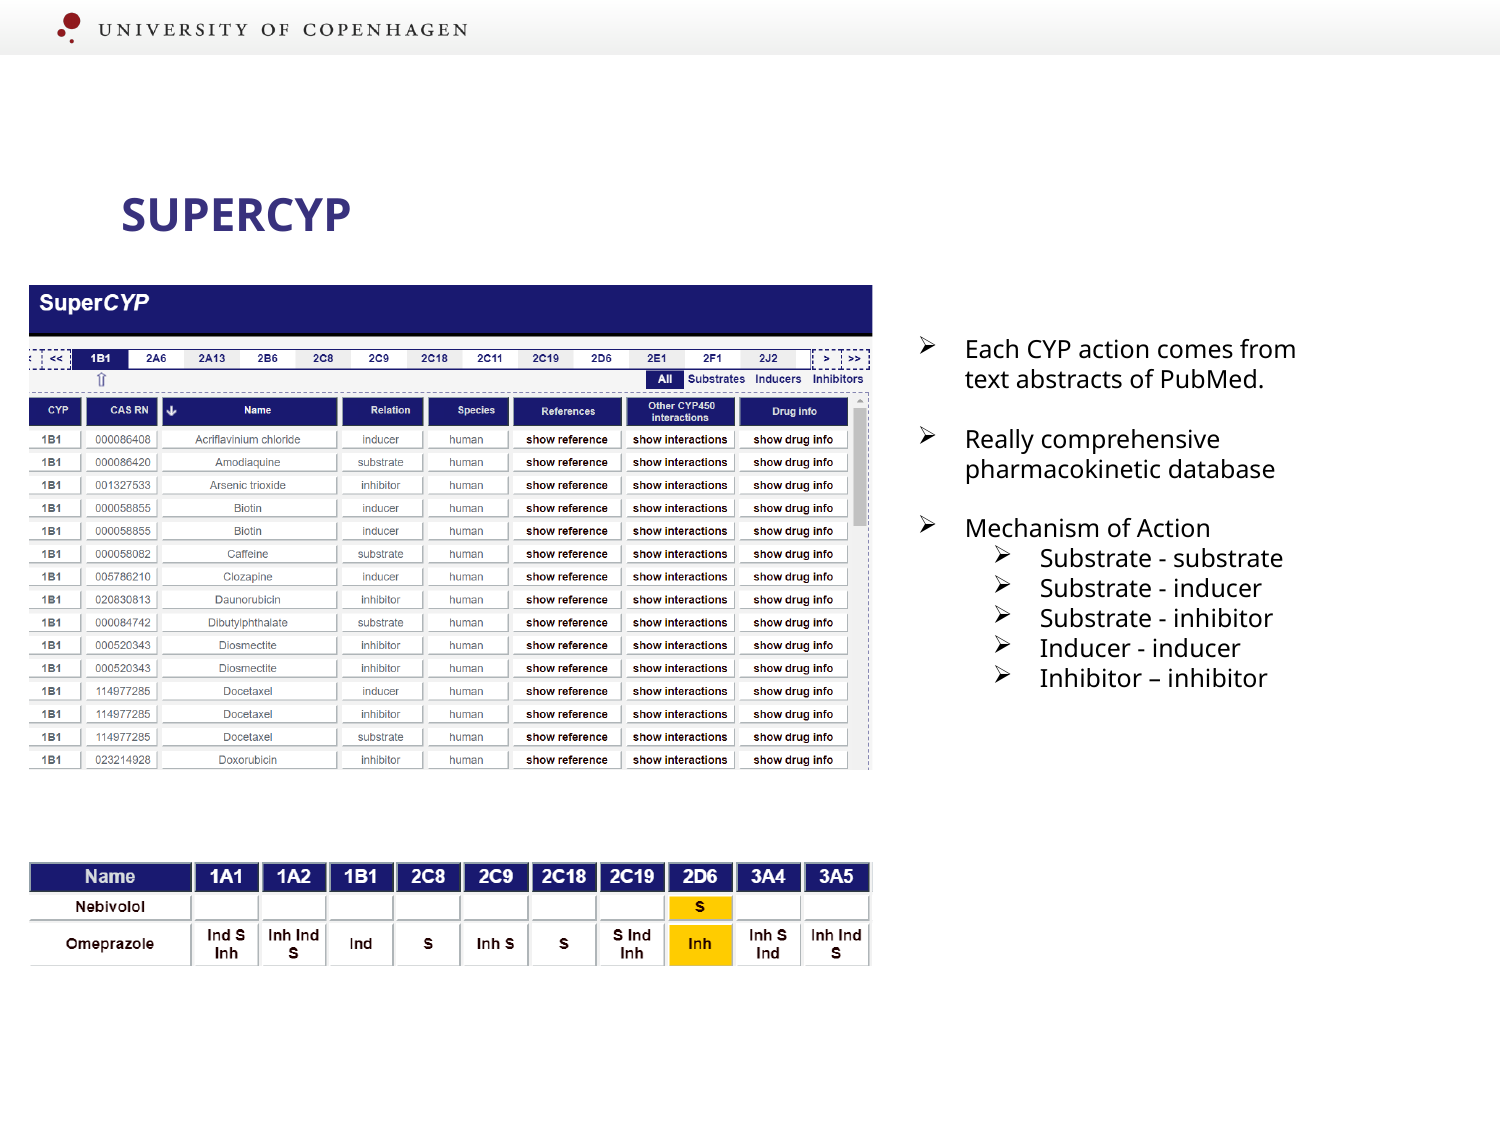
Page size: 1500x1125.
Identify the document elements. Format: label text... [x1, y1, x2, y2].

text_box Each CYP action comes from text abstracts of PubMed. Really comprehensive pharmacokinetic database Mechanism of Action Substrate - substrate Substrate - inducer Substrate - inhibitor Inducer - inducer Inhibitor – inhibitor [903, 325, 1352, 820]
title SUPERCYP [106, 83, 1232, 249]
picture [29, 862, 873, 966]
picture [92, 15, 475, 42]
picture [29, 284, 873, 770]
